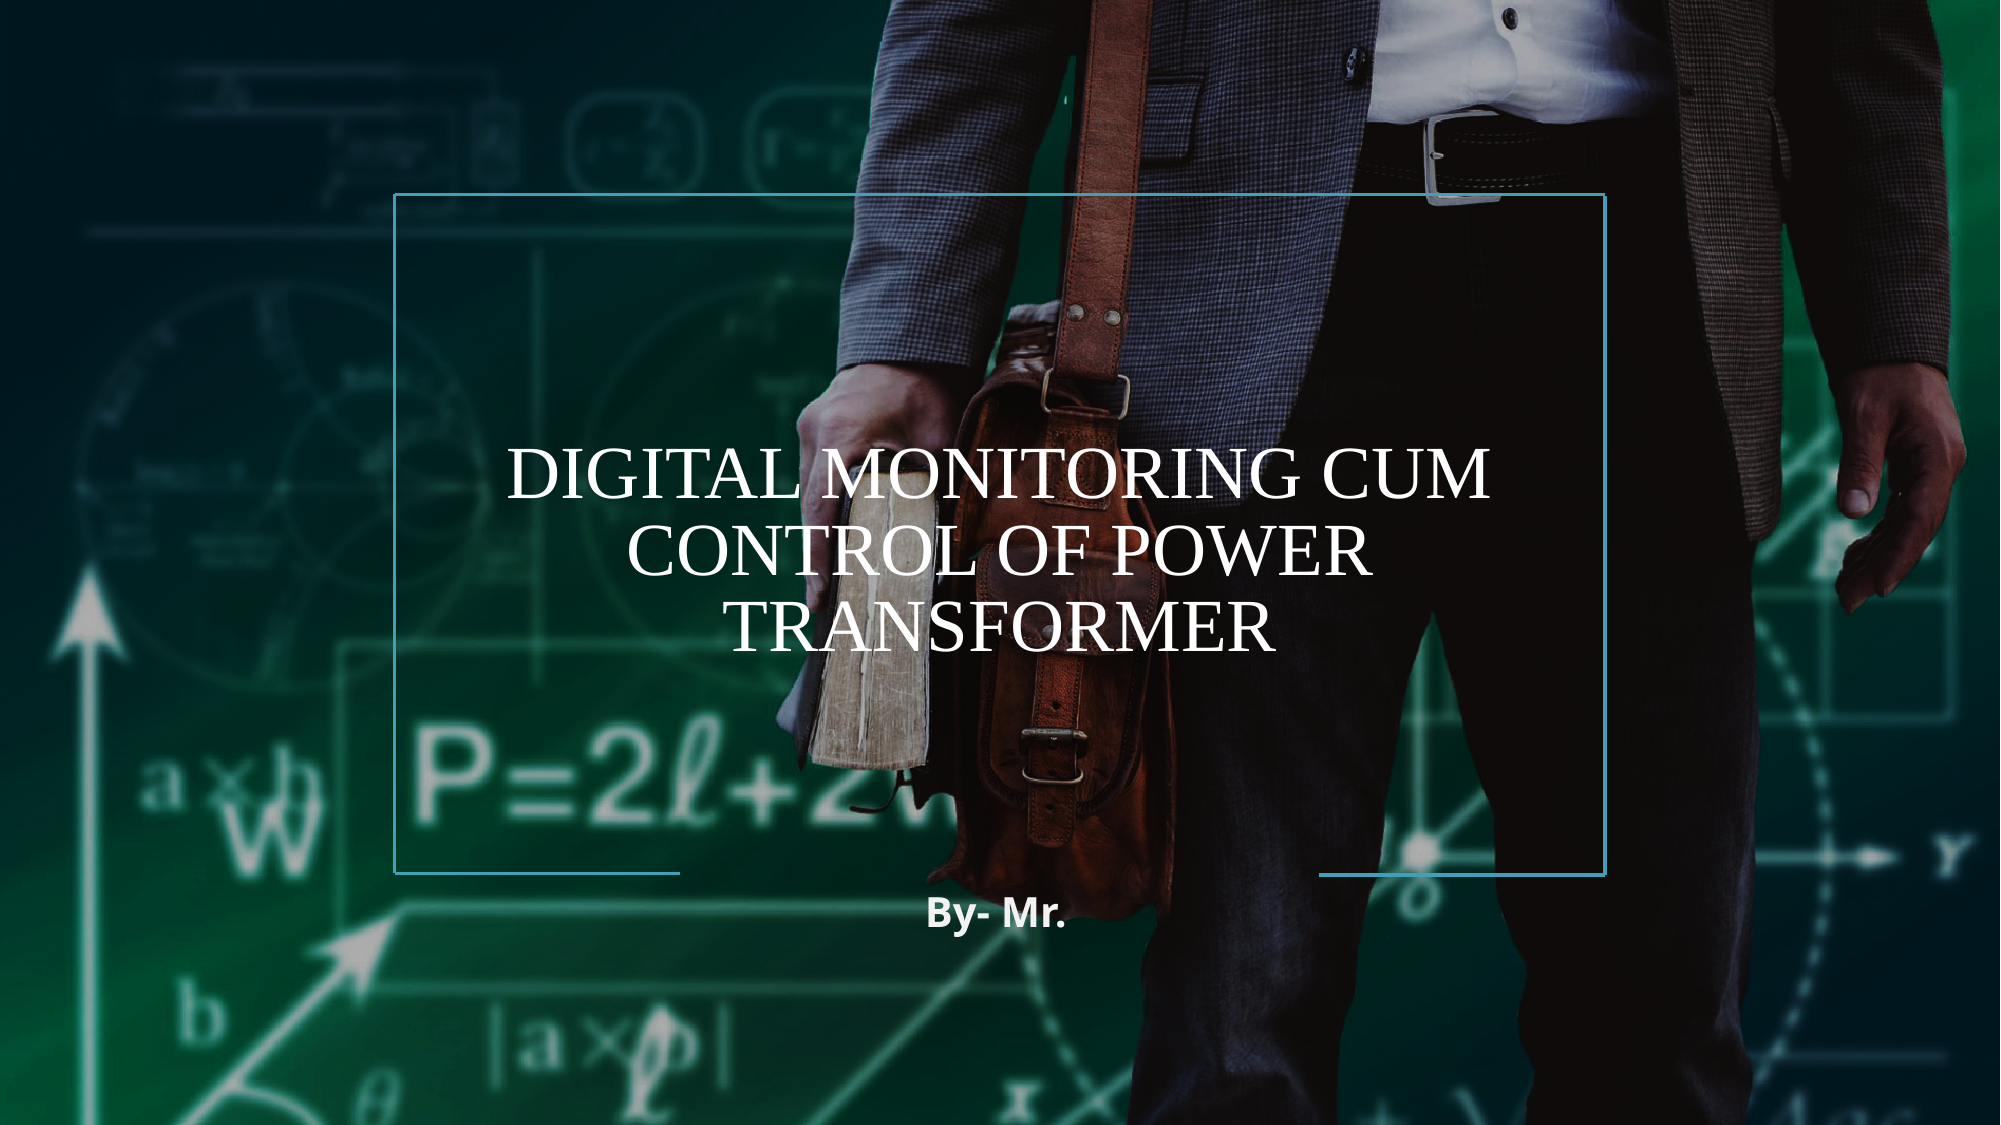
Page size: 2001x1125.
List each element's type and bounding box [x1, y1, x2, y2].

picture [0, 0, 2000, 1125]
text_box [394, 194, 1606, 875]
